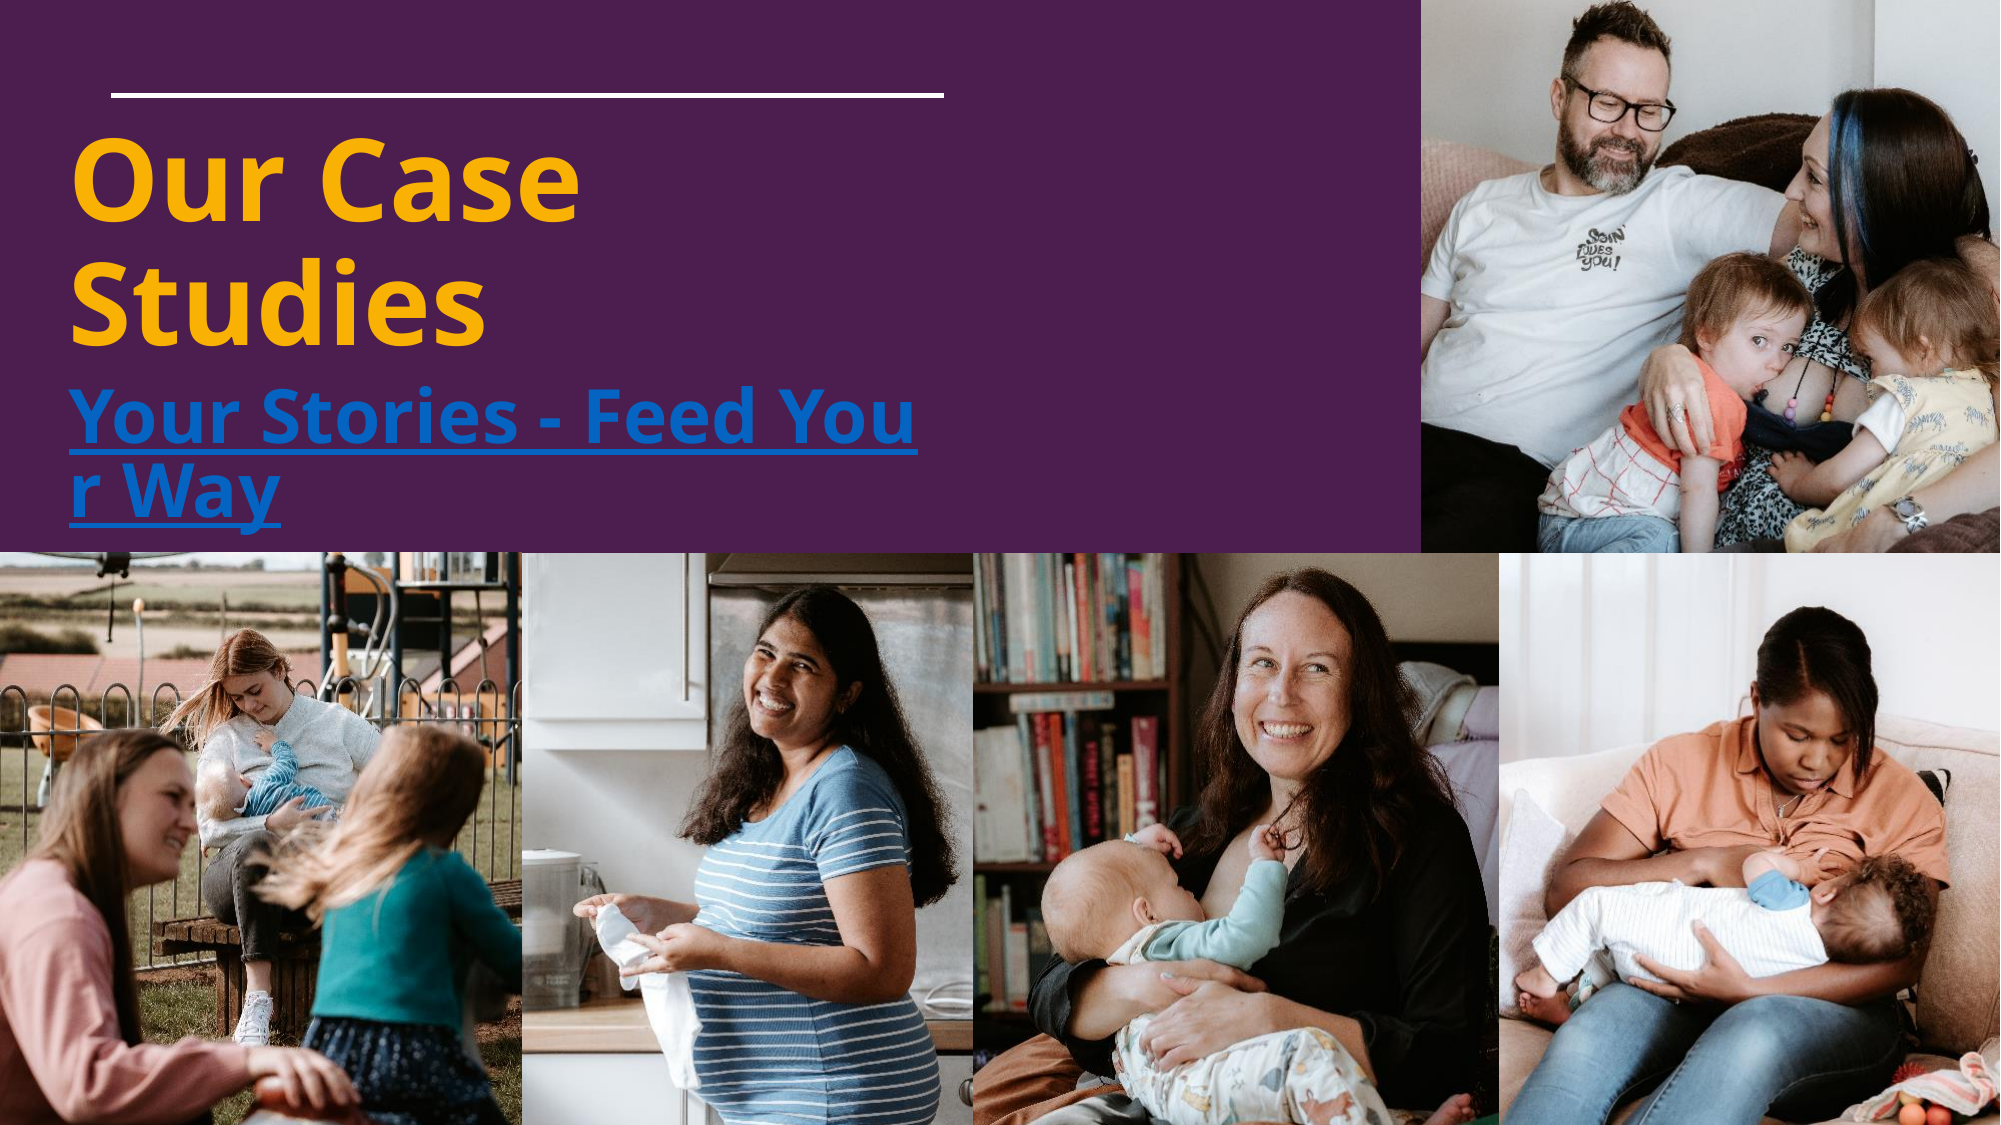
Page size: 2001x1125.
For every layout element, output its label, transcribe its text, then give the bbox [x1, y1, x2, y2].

picture [0, 0, 2000, 1125]
list Our Case Studies Your Stories - Feed Your Way [53, 115, 945, 515]
